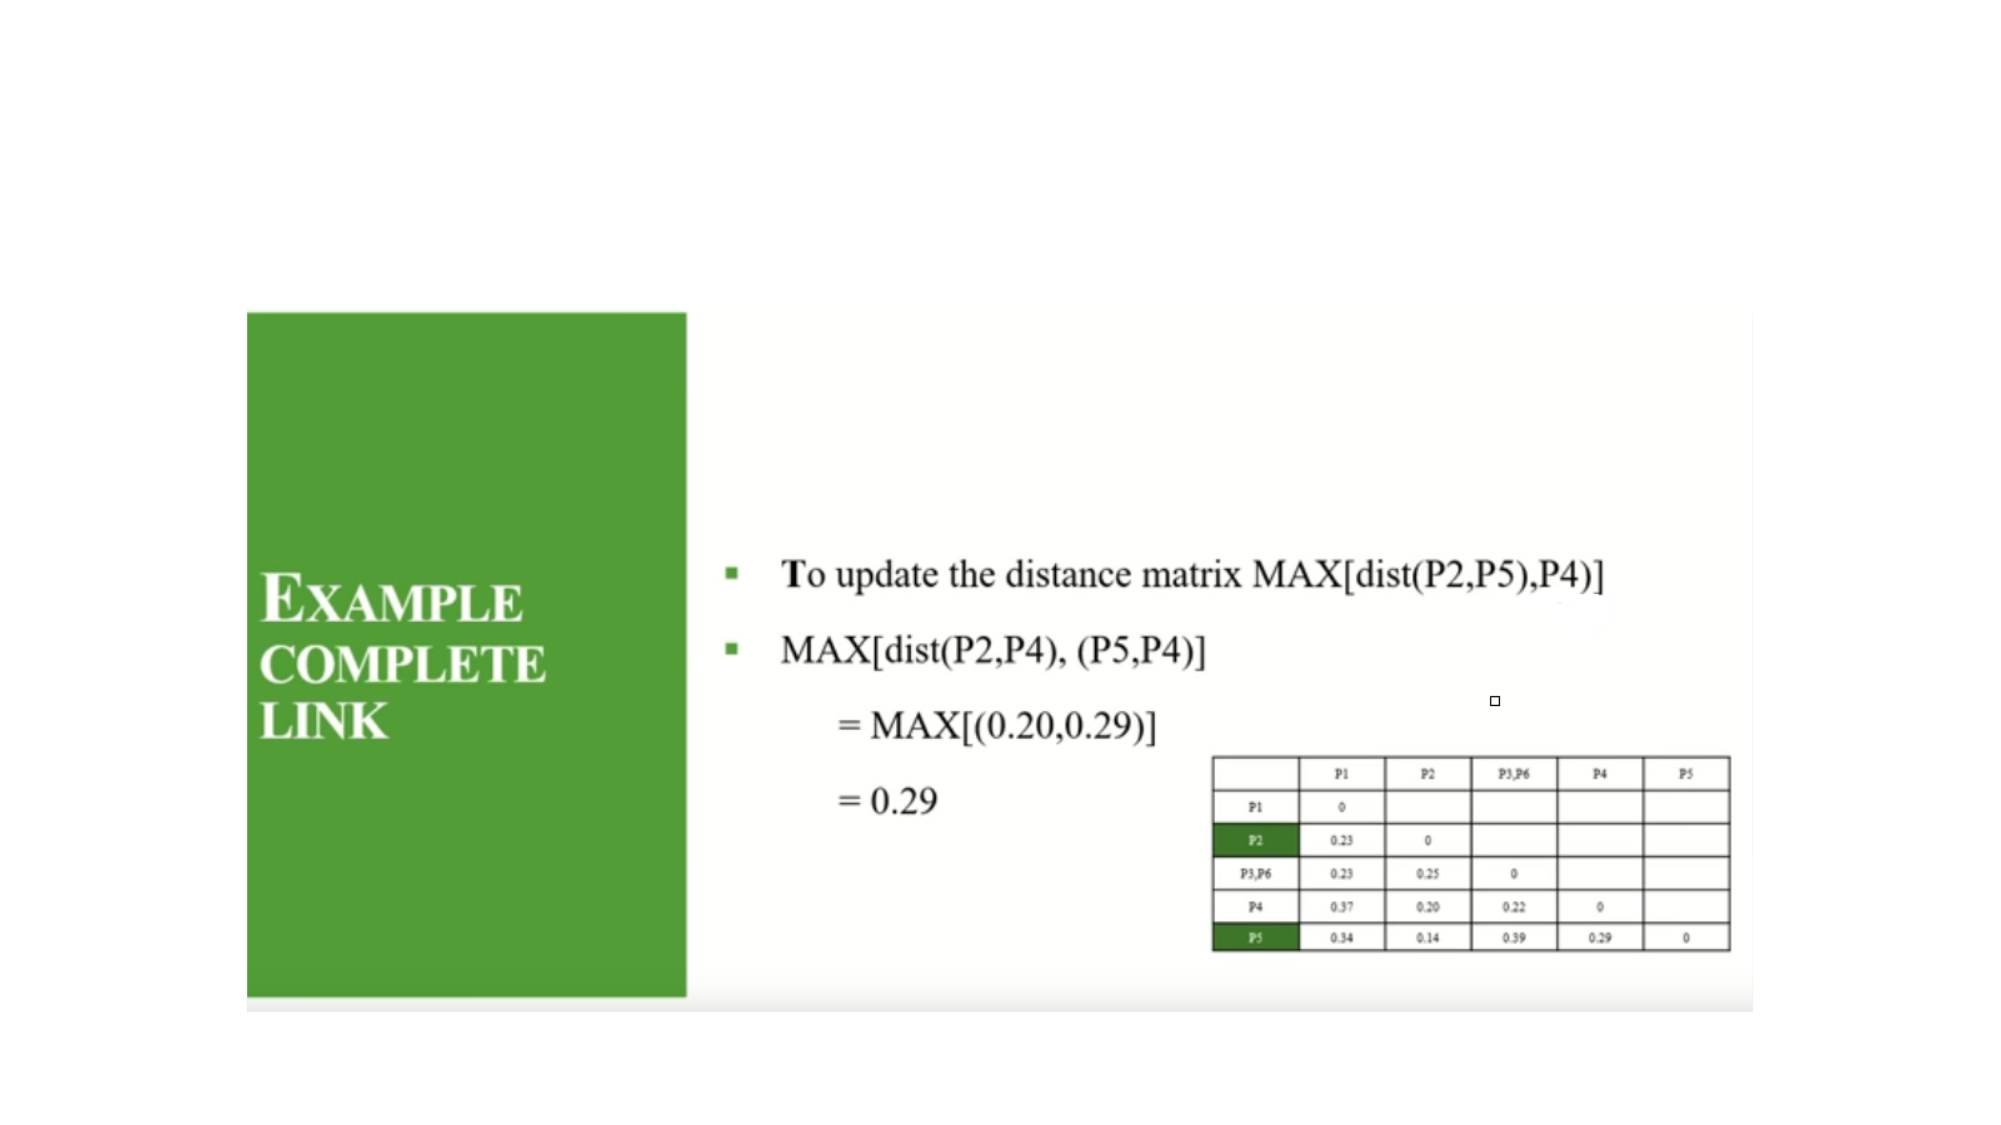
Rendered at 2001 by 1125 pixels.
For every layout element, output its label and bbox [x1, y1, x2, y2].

list [246, 301, 1754, 1012]
